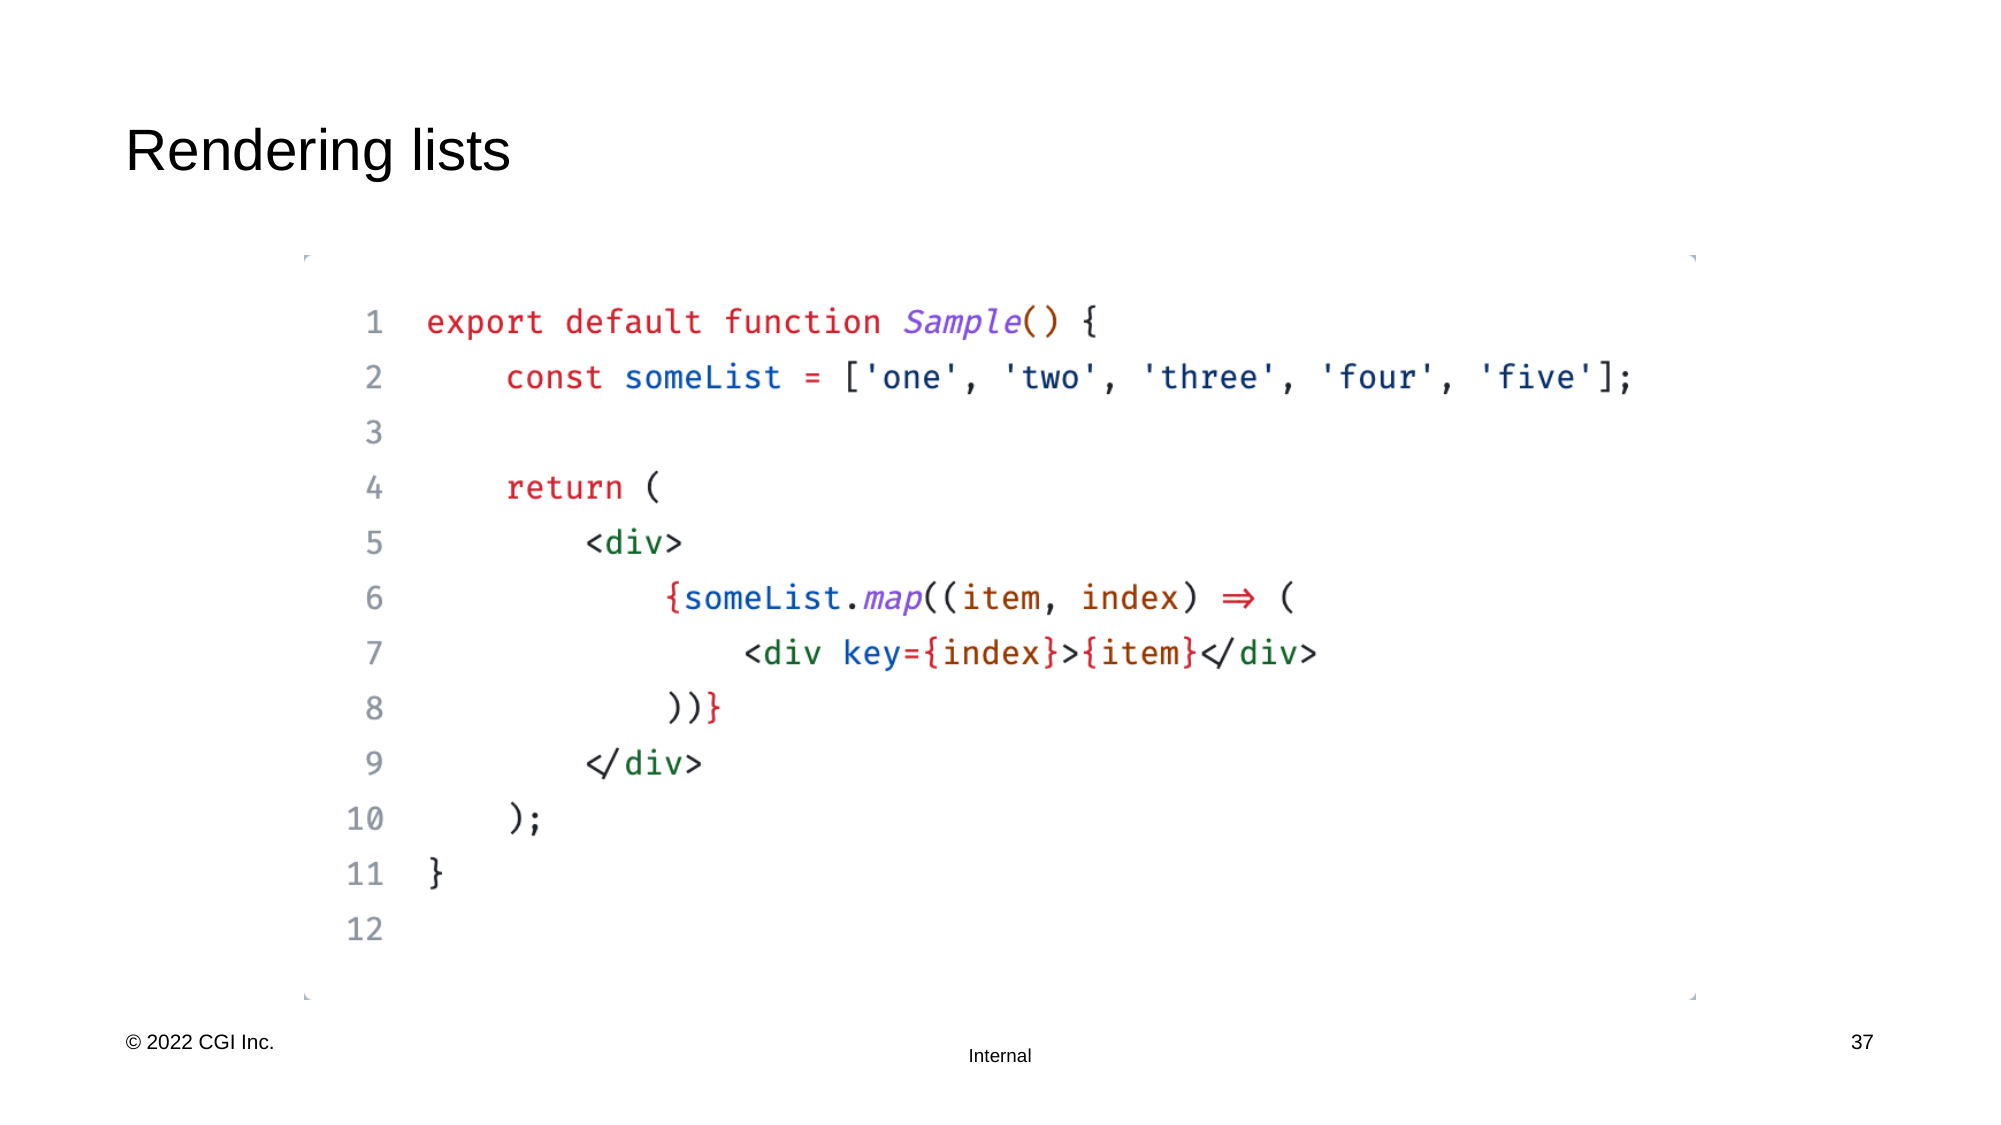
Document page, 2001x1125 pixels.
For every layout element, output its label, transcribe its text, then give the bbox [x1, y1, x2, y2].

slide_number 37 [1831, 1027, 1875, 1056]
picture [304, 255, 1696, 1000]
title Rendering lists [125, 112, 1875, 207]
